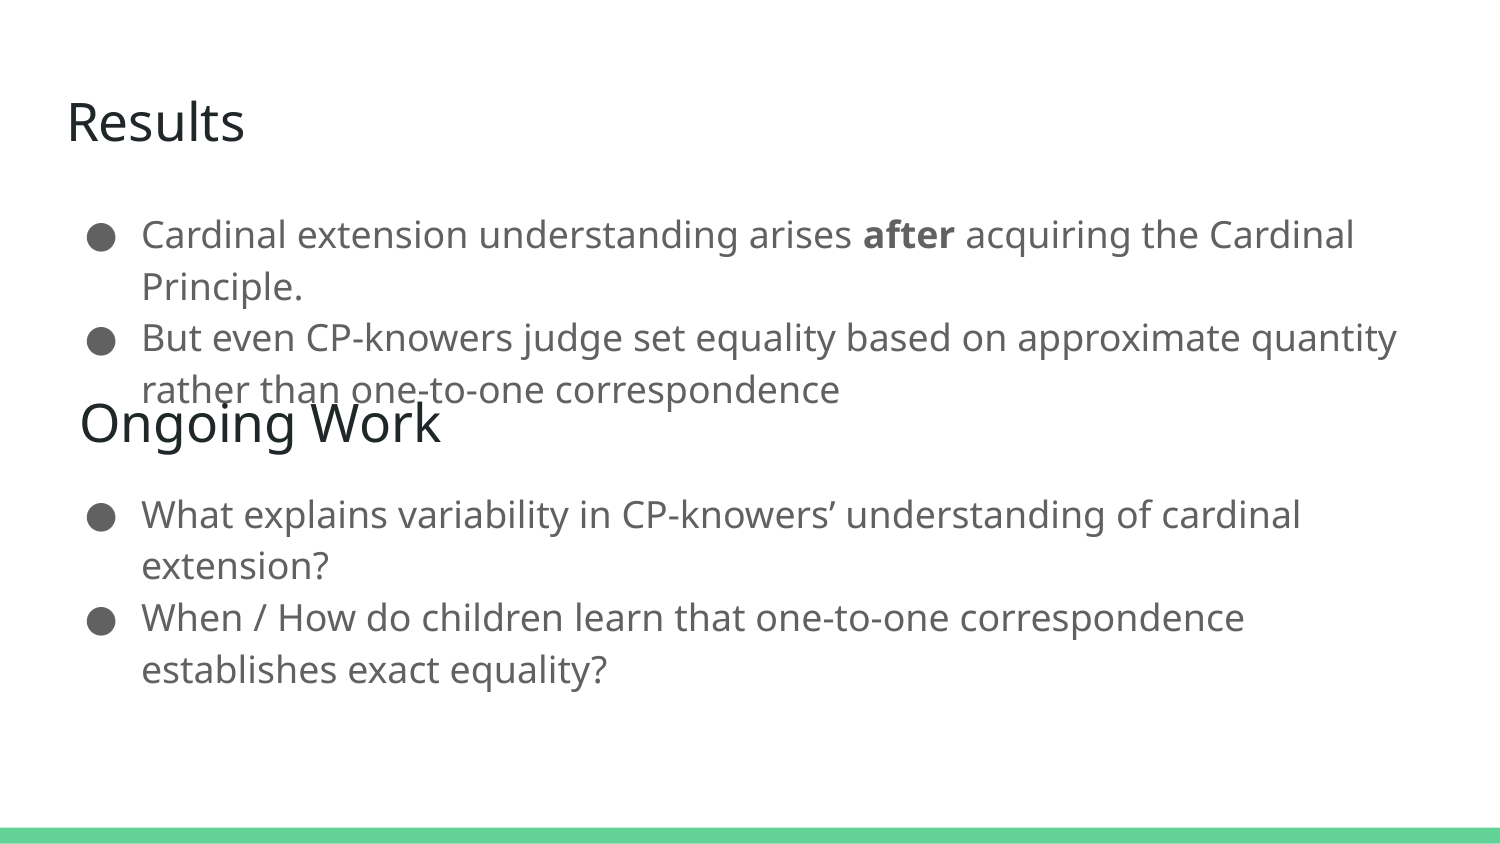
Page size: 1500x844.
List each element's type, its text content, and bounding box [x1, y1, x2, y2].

list What explains variability in CP-knowers’ understanding of cardinal extension? When / How do children learn that one-to-one correspondence establishes exact equality? [51, 468, 1449, 844]
title Ongoing Work [64, 374, 1463, 469]
list Cardinal extension understanding arises after acquiring the Cardinal Principle. But even CP-knowers judge set equality based on approximate quantity rather than one-to-one correspondence [51, 189, 1449, 468]
title Results [51, 72, 1449, 167]
